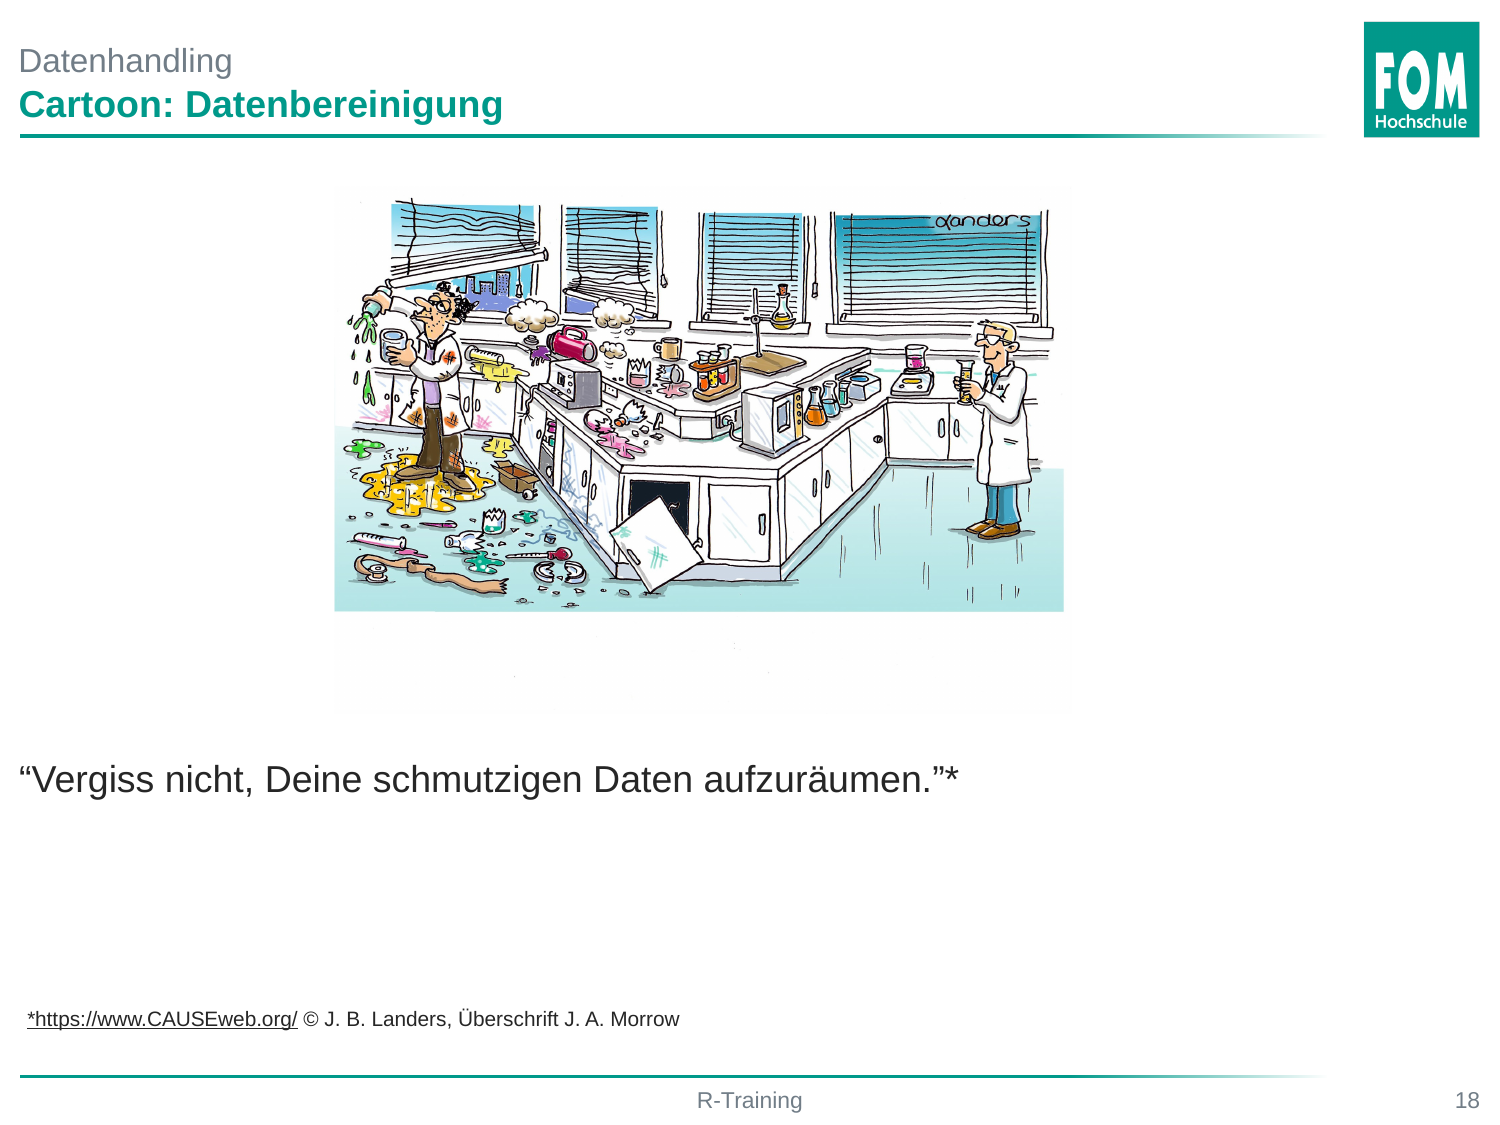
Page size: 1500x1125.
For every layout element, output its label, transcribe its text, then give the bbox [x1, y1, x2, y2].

footer R-Training [293, 1078, 1207, 1125]
picture [1363, 21, 1480, 138]
list Cartoon: Datenbereinigung [3, 72, 1308, 132]
text_box [334, 186, 1072, 714]
list “Vergiss nicht, Deine schmutzigen Daten aufzuräumen.”* [4, 159, 1369, 1042]
text_box *https://www.CAUSEweb.org/ © J. B. Landers, Überschrift J. A. Morrow [21, 999, 1369, 1058]
title Datenhandling [3, 28, 1306, 72]
slide_number 18 [1245, 1078, 1495, 1125]
